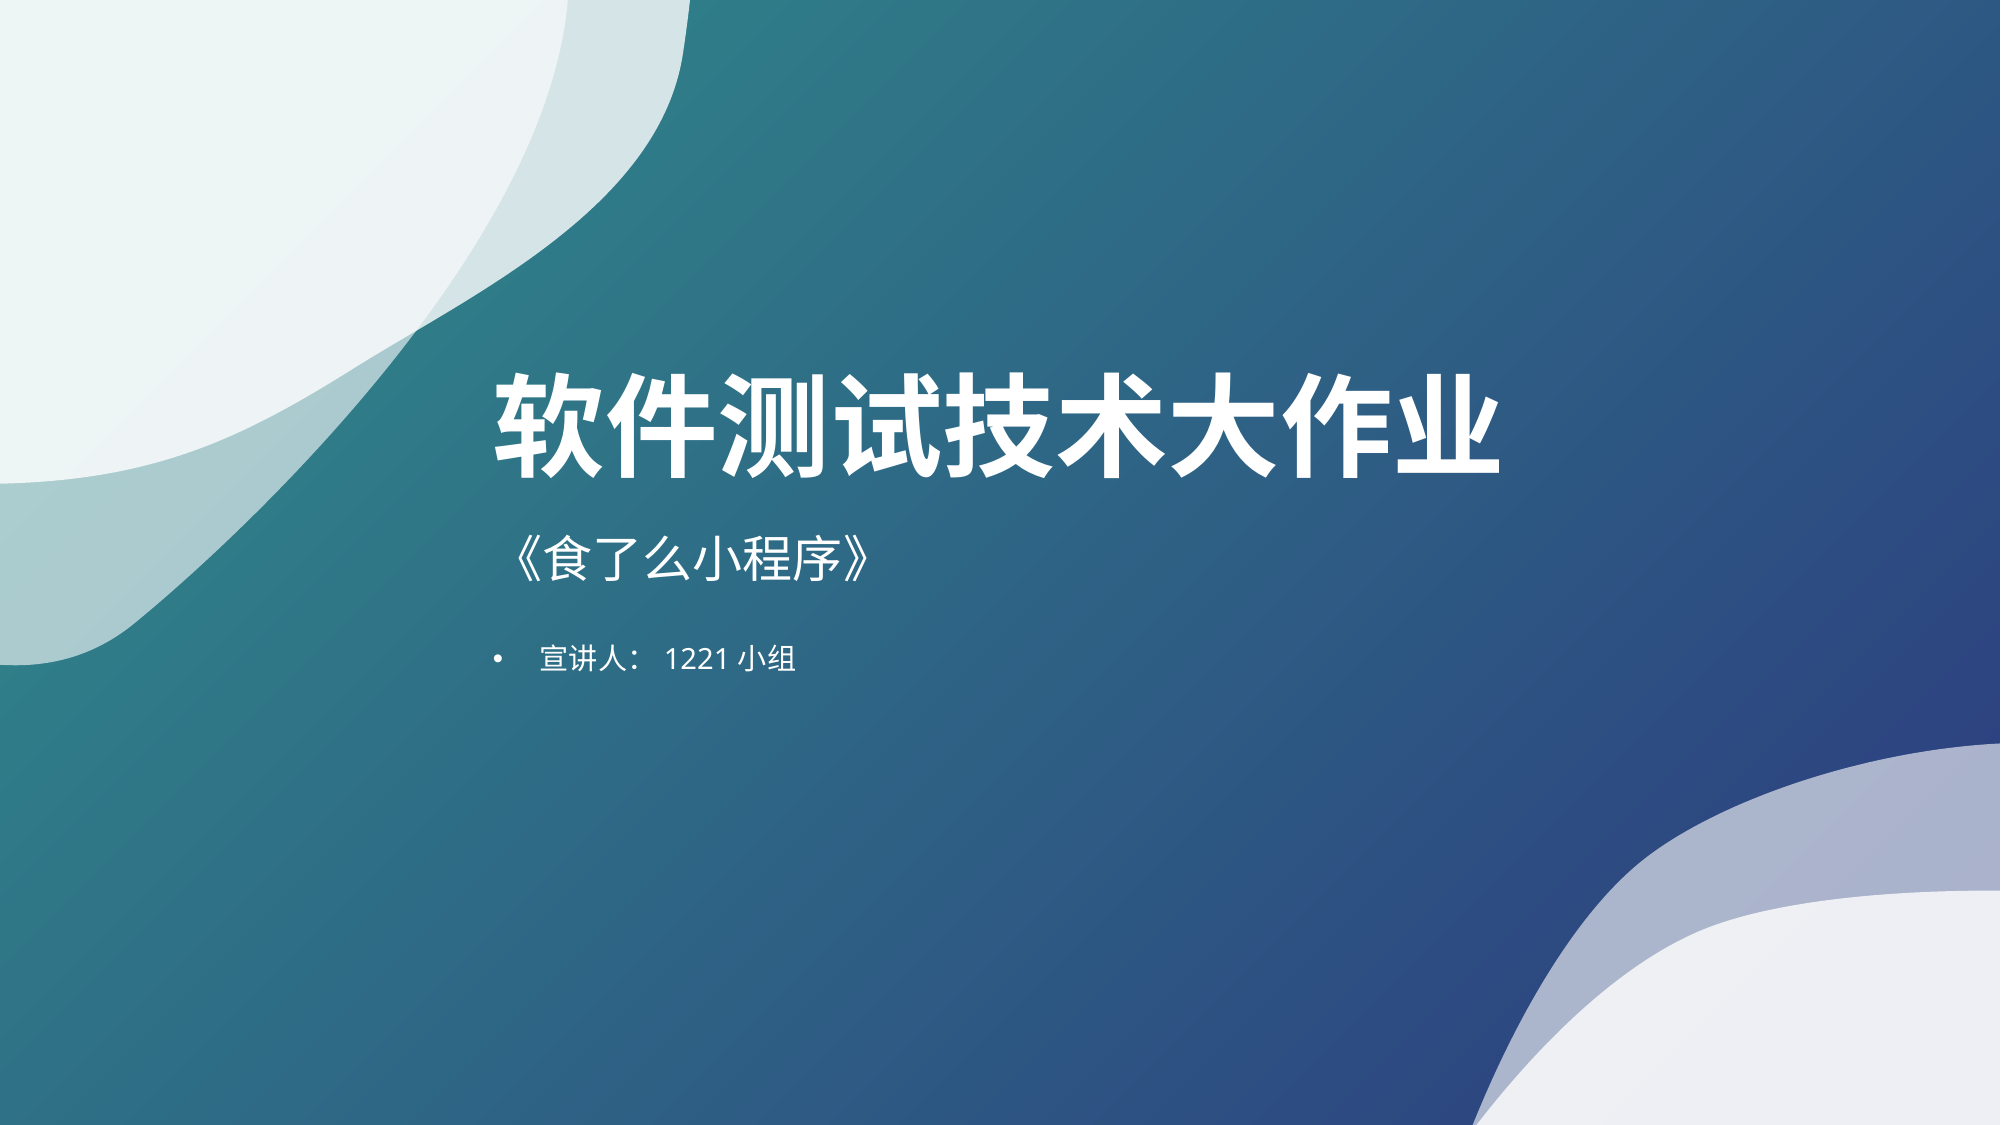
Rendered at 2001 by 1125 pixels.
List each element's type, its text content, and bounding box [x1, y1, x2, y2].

list 软件测试技术大作业 [478, 349, 1805, 519]
text_box 宣讲人：1221小组 [478, 633, 1805, 861]
list 《食了么小程序》 [478, 519, 1805, 617]
